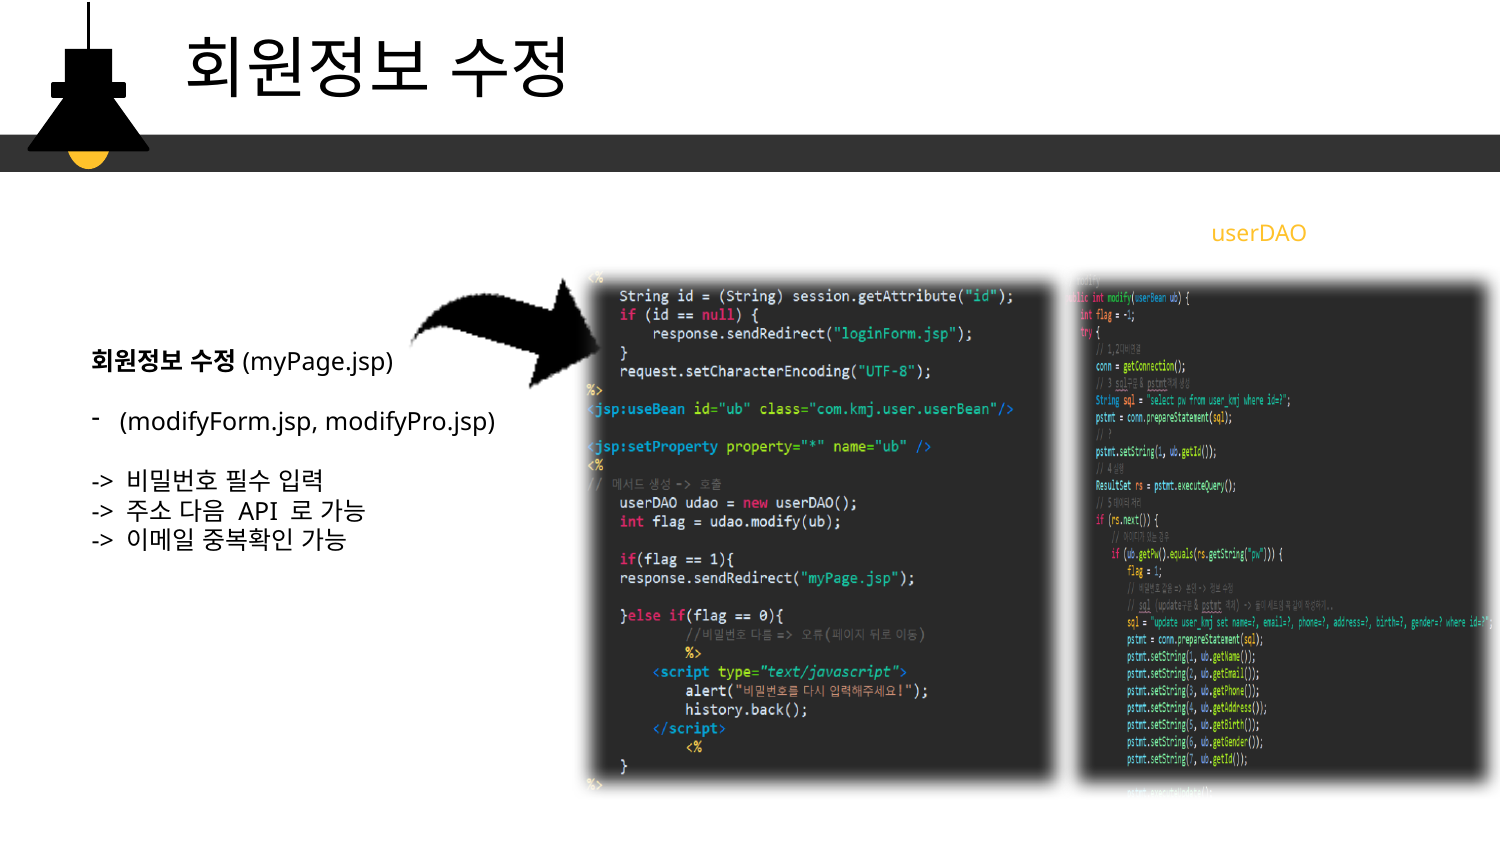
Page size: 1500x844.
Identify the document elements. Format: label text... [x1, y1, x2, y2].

text_box userDAO [1196, 211, 1368, 254]
text_box 회원정보 수정 [170, 18, 588, 114]
text_box 회원정보 수정(myPage.jsp) (modifyForm.jsp, modifyPro.jsp) -> 비밀번호 필수 입력 -> 주소 다음 API 로 가능 -> 이메일 중복확인 가능 [76, 338, 567, 593]
text_box 로그인 페이지 로그인 session 영역에 아이디를 저장(브라우저가 종료될 때까지 로그인 상태 유지) 로그인시 홈페이지의 모든 기능 사용 가능 회원정보 수정, 탈퇴 [0, 172, 1500, 844]
picture [400, 210, 1500, 801]
